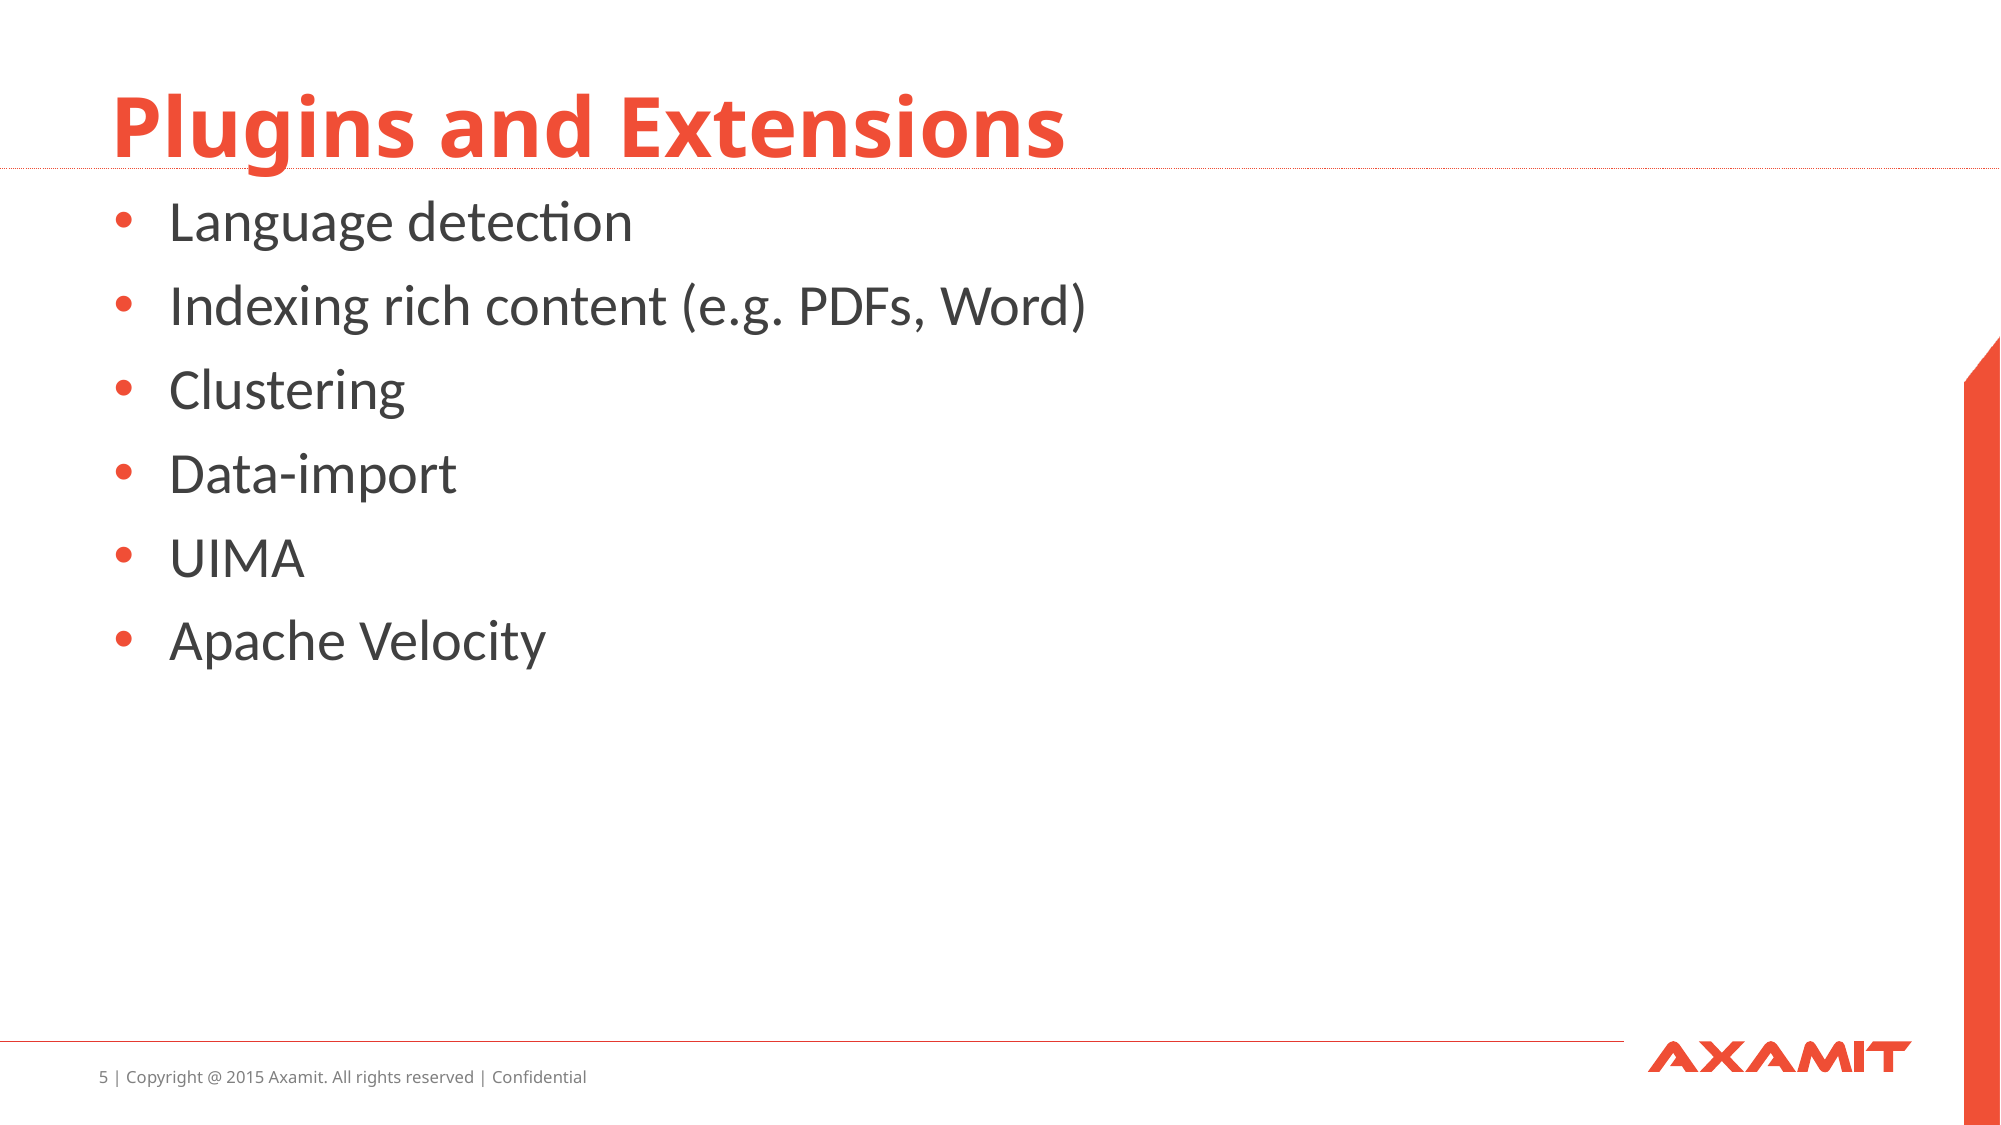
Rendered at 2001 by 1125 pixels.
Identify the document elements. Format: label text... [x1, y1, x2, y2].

list Language detection Indexing rich content (e.g. PDFs, Word) Clustering Data-import UIMA Apache Velocity [98, 184, 1942, 1021]
title Plugins and Extensions [95, 78, 1945, 164]
picture [1964, 336, 2000, 1125]
